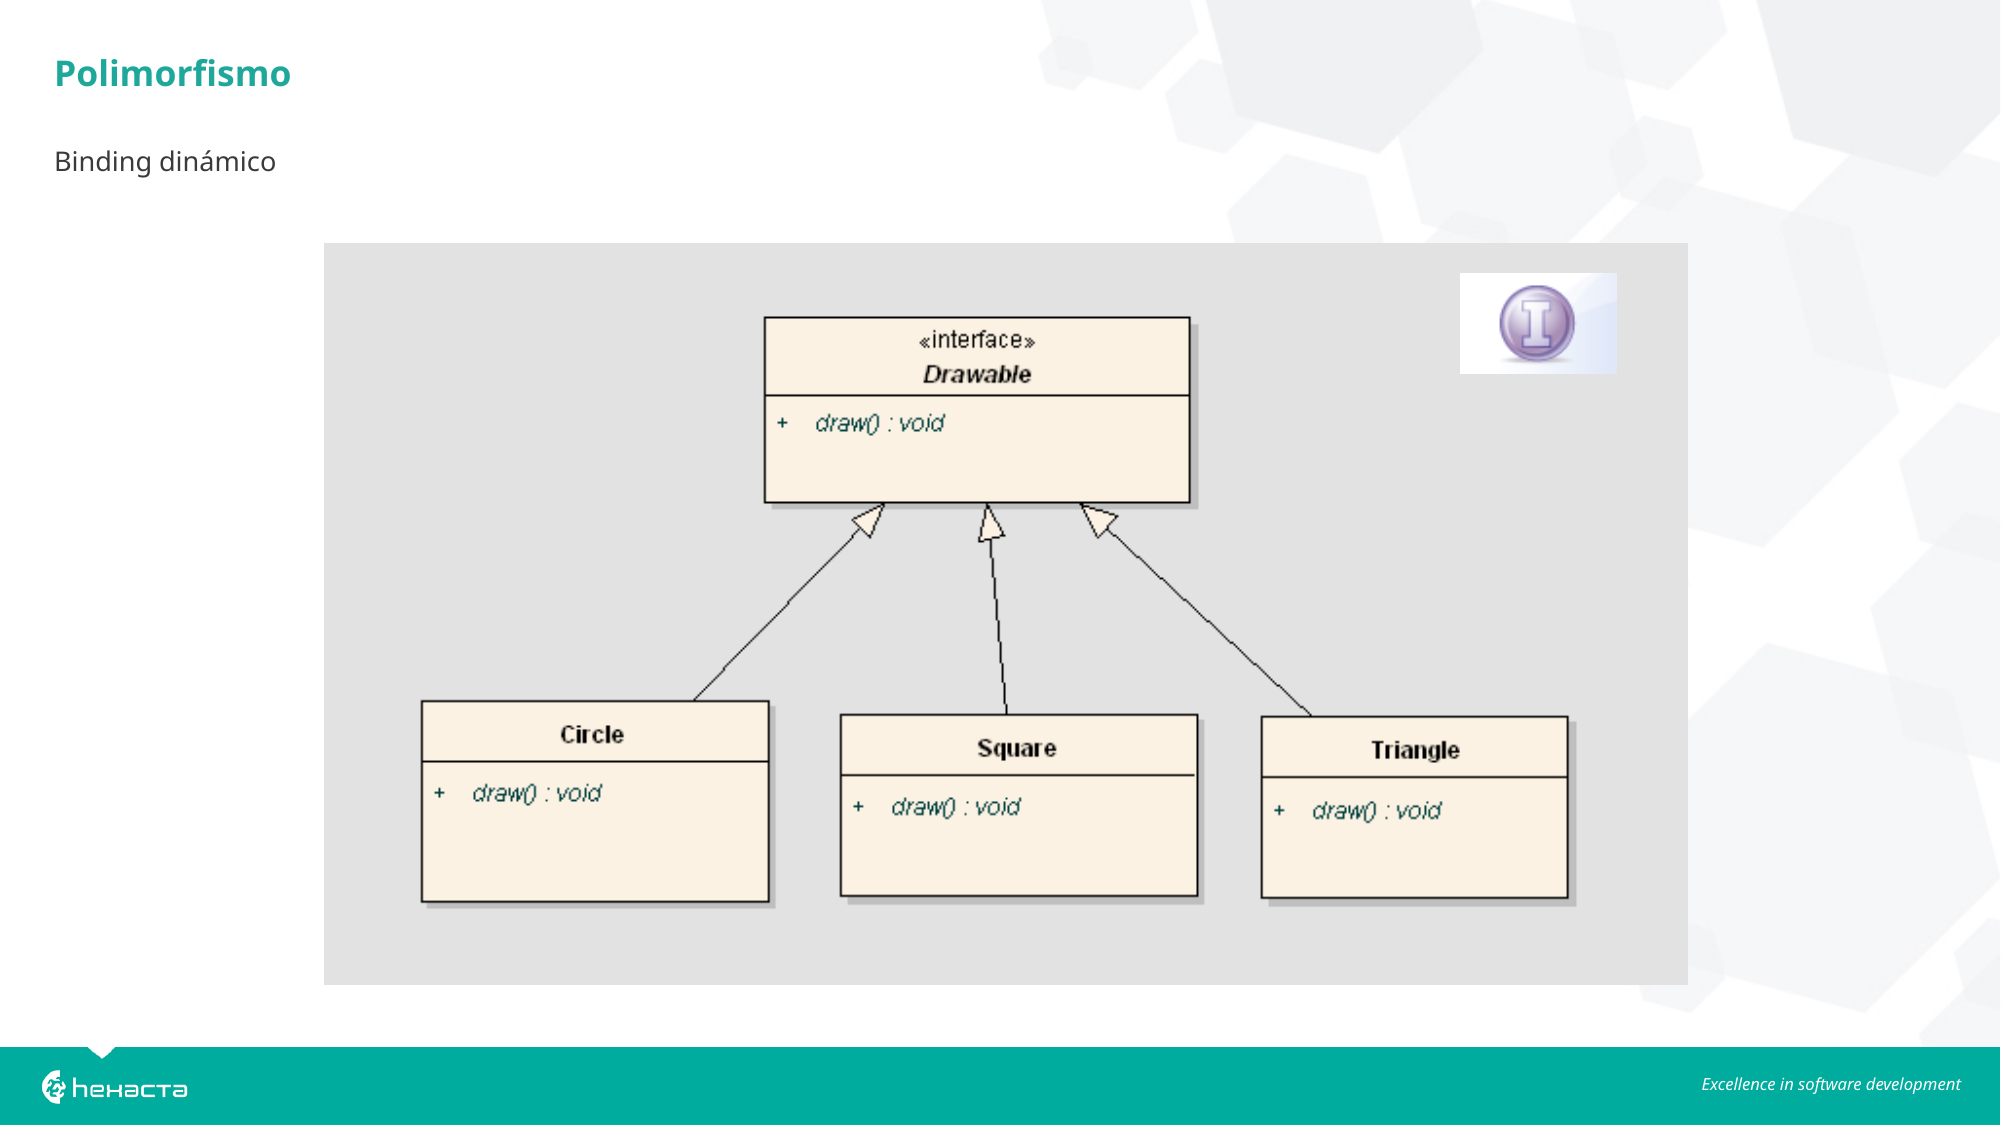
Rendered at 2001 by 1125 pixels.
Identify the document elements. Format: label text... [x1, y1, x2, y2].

list Binding dinámico [39, 137, 1961, 200]
picture [0, 0, 2001, 1125]
list Polimorfismo [39, 43, 1961, 122]
